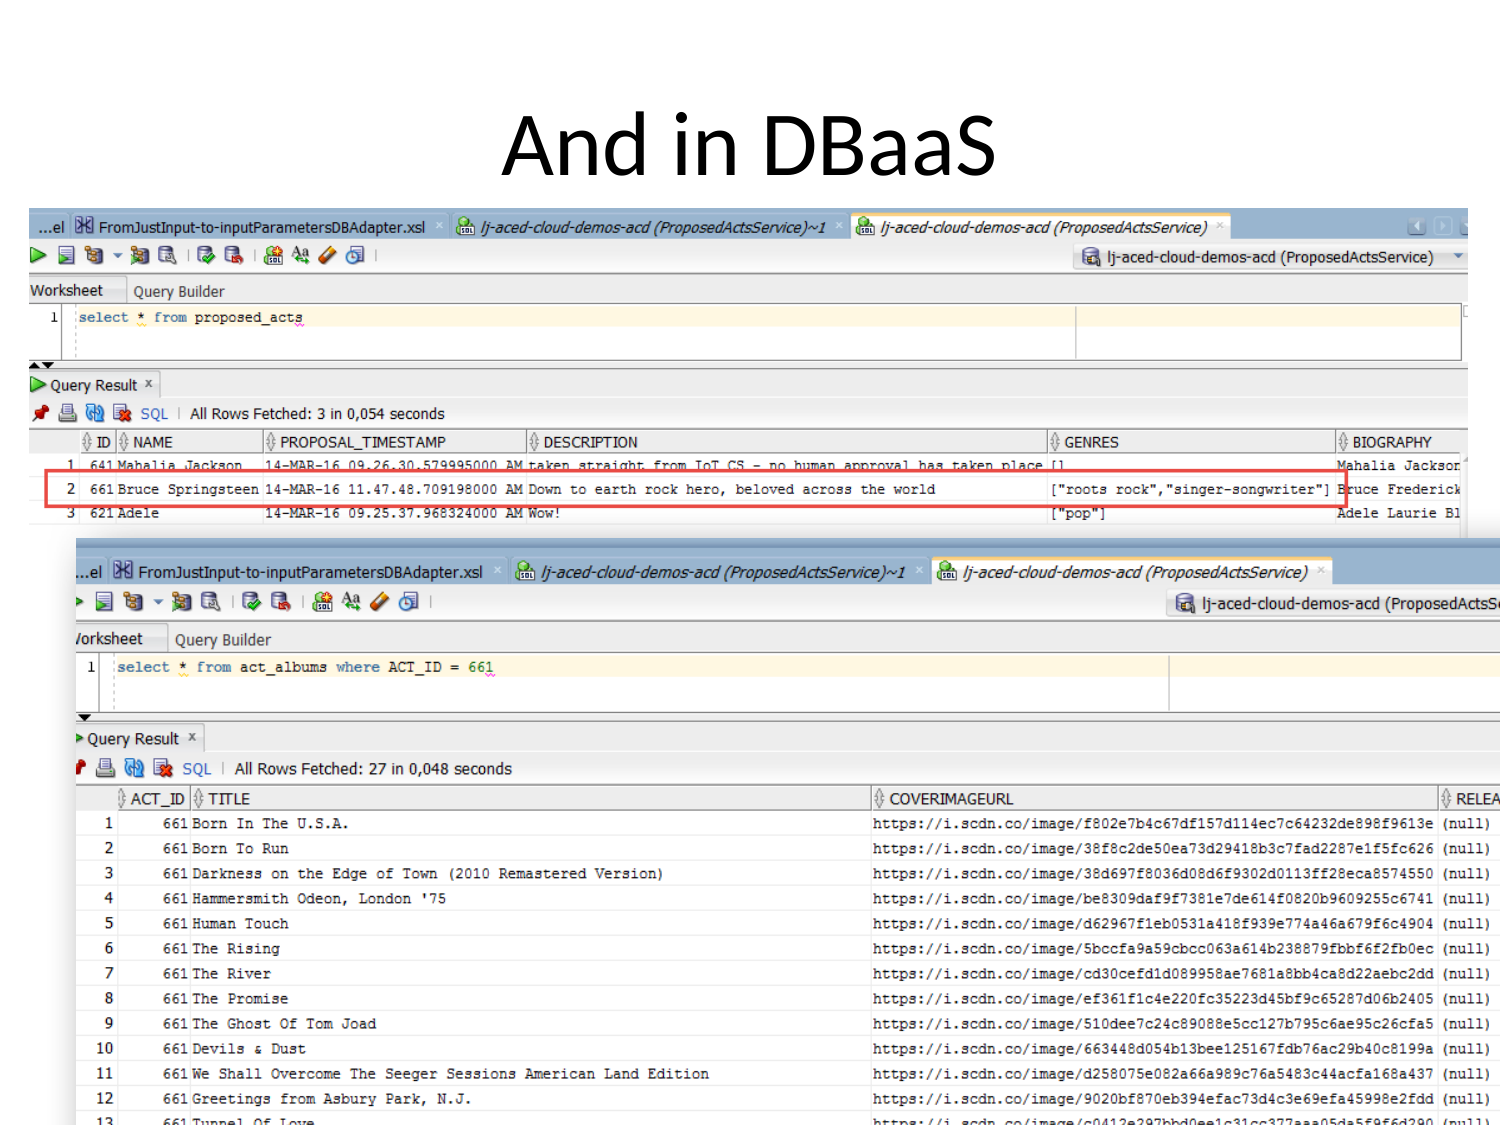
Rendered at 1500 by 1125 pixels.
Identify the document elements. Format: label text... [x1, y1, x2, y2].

title And in DBaaS [75, 45, 1425, 206]
picture [29, 207, 1500, 1125]
